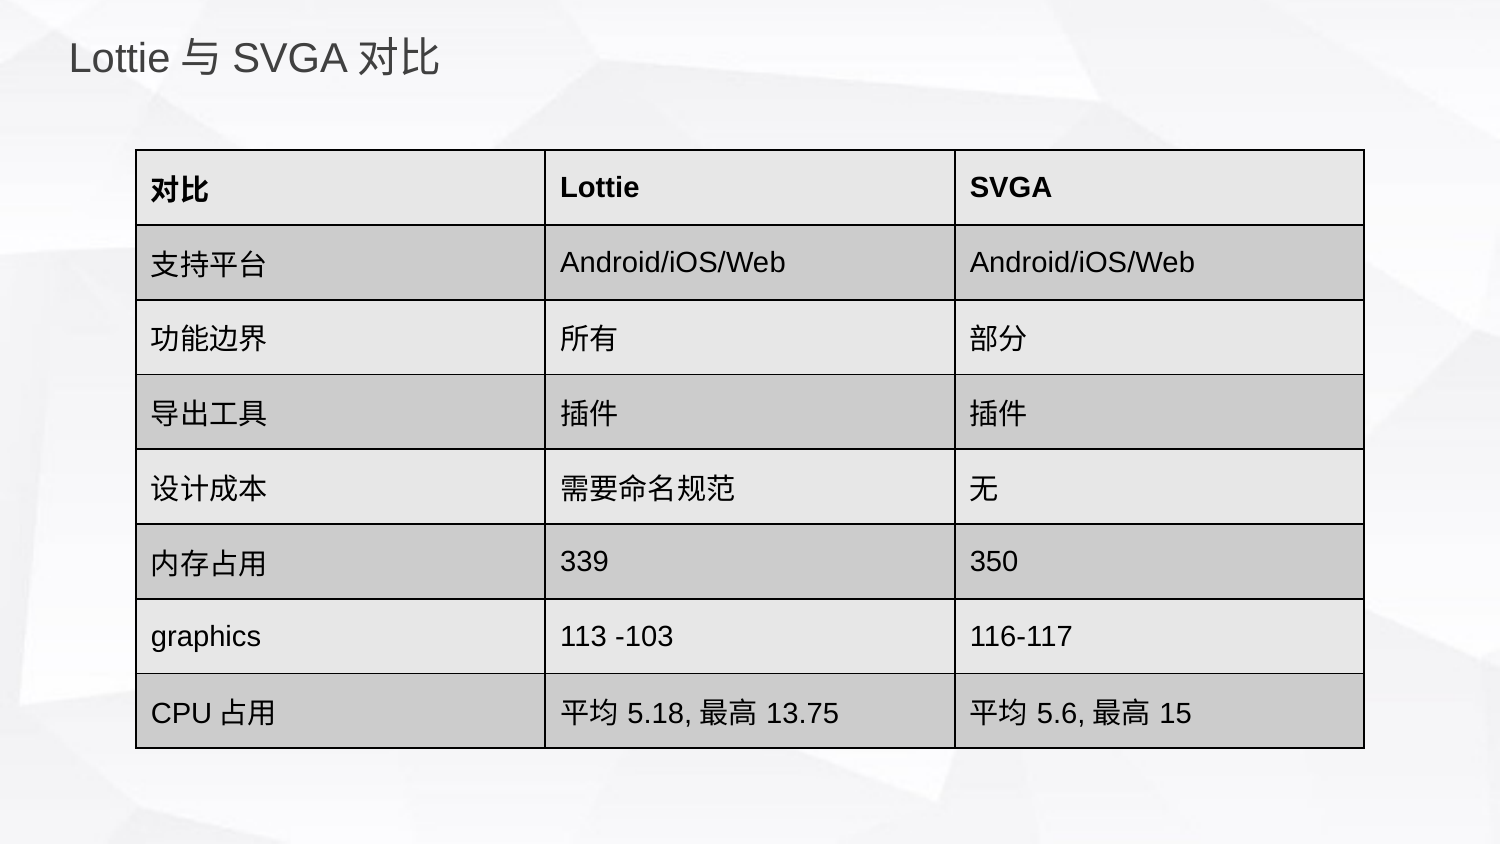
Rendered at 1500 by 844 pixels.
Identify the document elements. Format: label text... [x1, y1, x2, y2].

table_cell 支持平台 [137, 226, 544, 299]
table_cell 设计成本 [137, 450, 544, 523]
table_cell 116-117 [956, 600, 1363, 673]
table_cell 导出工具 [137, 375, 544, 448]
table_cell 平均5.6,最高15 [956, 674, 1363, 747]
table_cell 113 -103 [546, 600, 954, 673]
table_cell 平均5.18,最高13.75 [546, 674, 954, 747]
table_cell 需要命名规范 [546, 450, 954, 523]
table_cell Android/iOS/Web [956, 226, 1363, 299]
table_cell 插件 [546, 375, 954, 448]
table_cell graphics [137, 600, 544, 673]
text_box Lottie与SVGA对比 [43, 20, 467, 91]
table_cell Android/iOS/Web [546, 226, 954, 299]
table_cell 内存占用 [137, 525, 544, 598]
table_cell 插件 [956, 375, 1363, 448]
table_cell 功能边界 [137, 301, 544, 374]
table_header Lottie [546, 151, 954, 224]
table_cell 350 [956, 525, 1363, 598]
table_cell 339 [546, 525, 954, 598]
table_header 对比 [137, 151, 544, 224]
table_cell 部分 [956, 301, 1363, 374]
table_cell CPU占用 [137, 674, 544, 747]
table_cell 所有 [546, 301, 954, 374]
table_header SVGA [956, 151, 1363, 224]
table_cell 无 [956, 450, 1363, 523]
picture [0, 0, 1500, 844]
